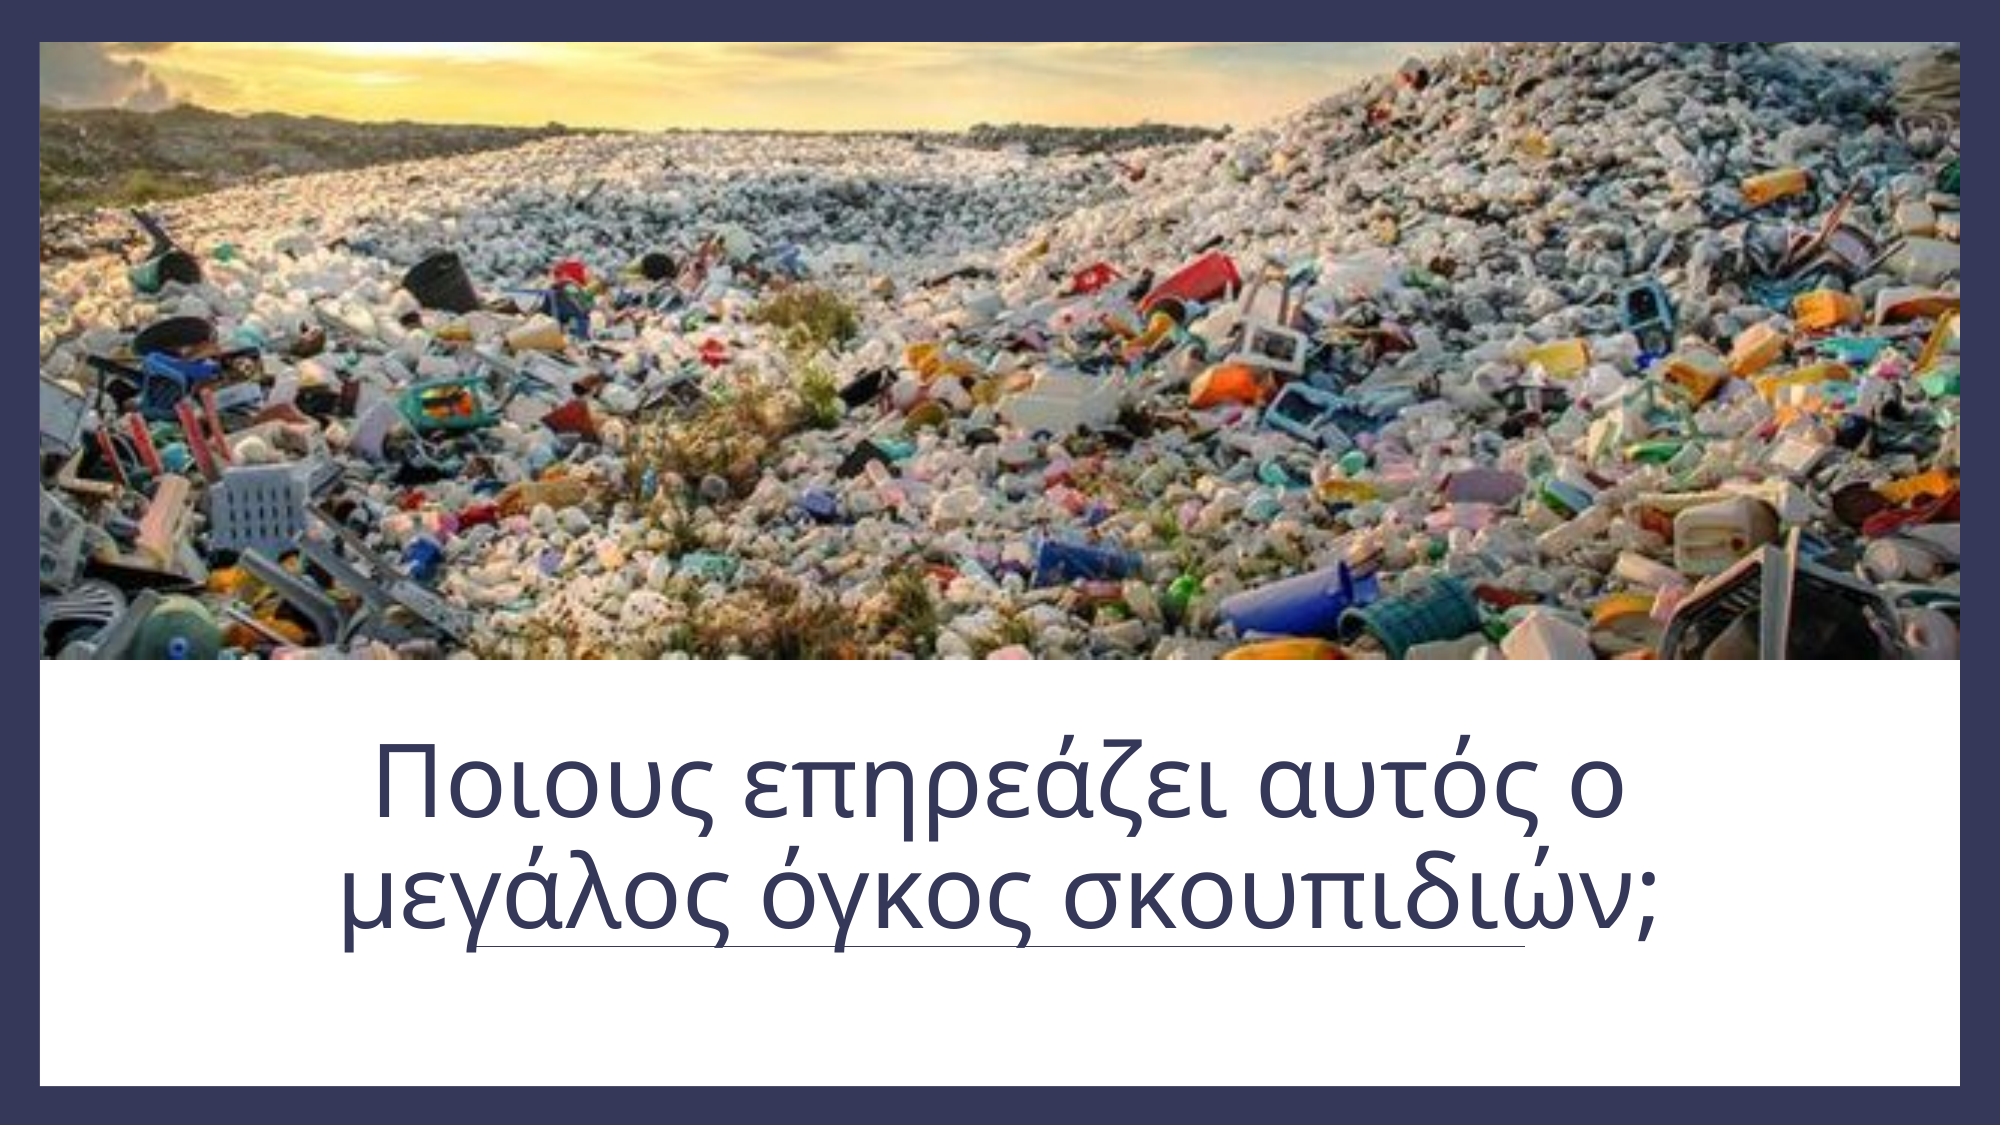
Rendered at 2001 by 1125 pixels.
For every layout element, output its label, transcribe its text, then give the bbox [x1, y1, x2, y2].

title Ποιους επηρεάζει αυτός ο μεγάλος όγκος σκουπιδιών; [182, 701, 1818, 958]
text_box [0, 0, 2000, 1125]
picture [39, 42, 1960, 660]
text_box [39, 41, 1961, 1087]
